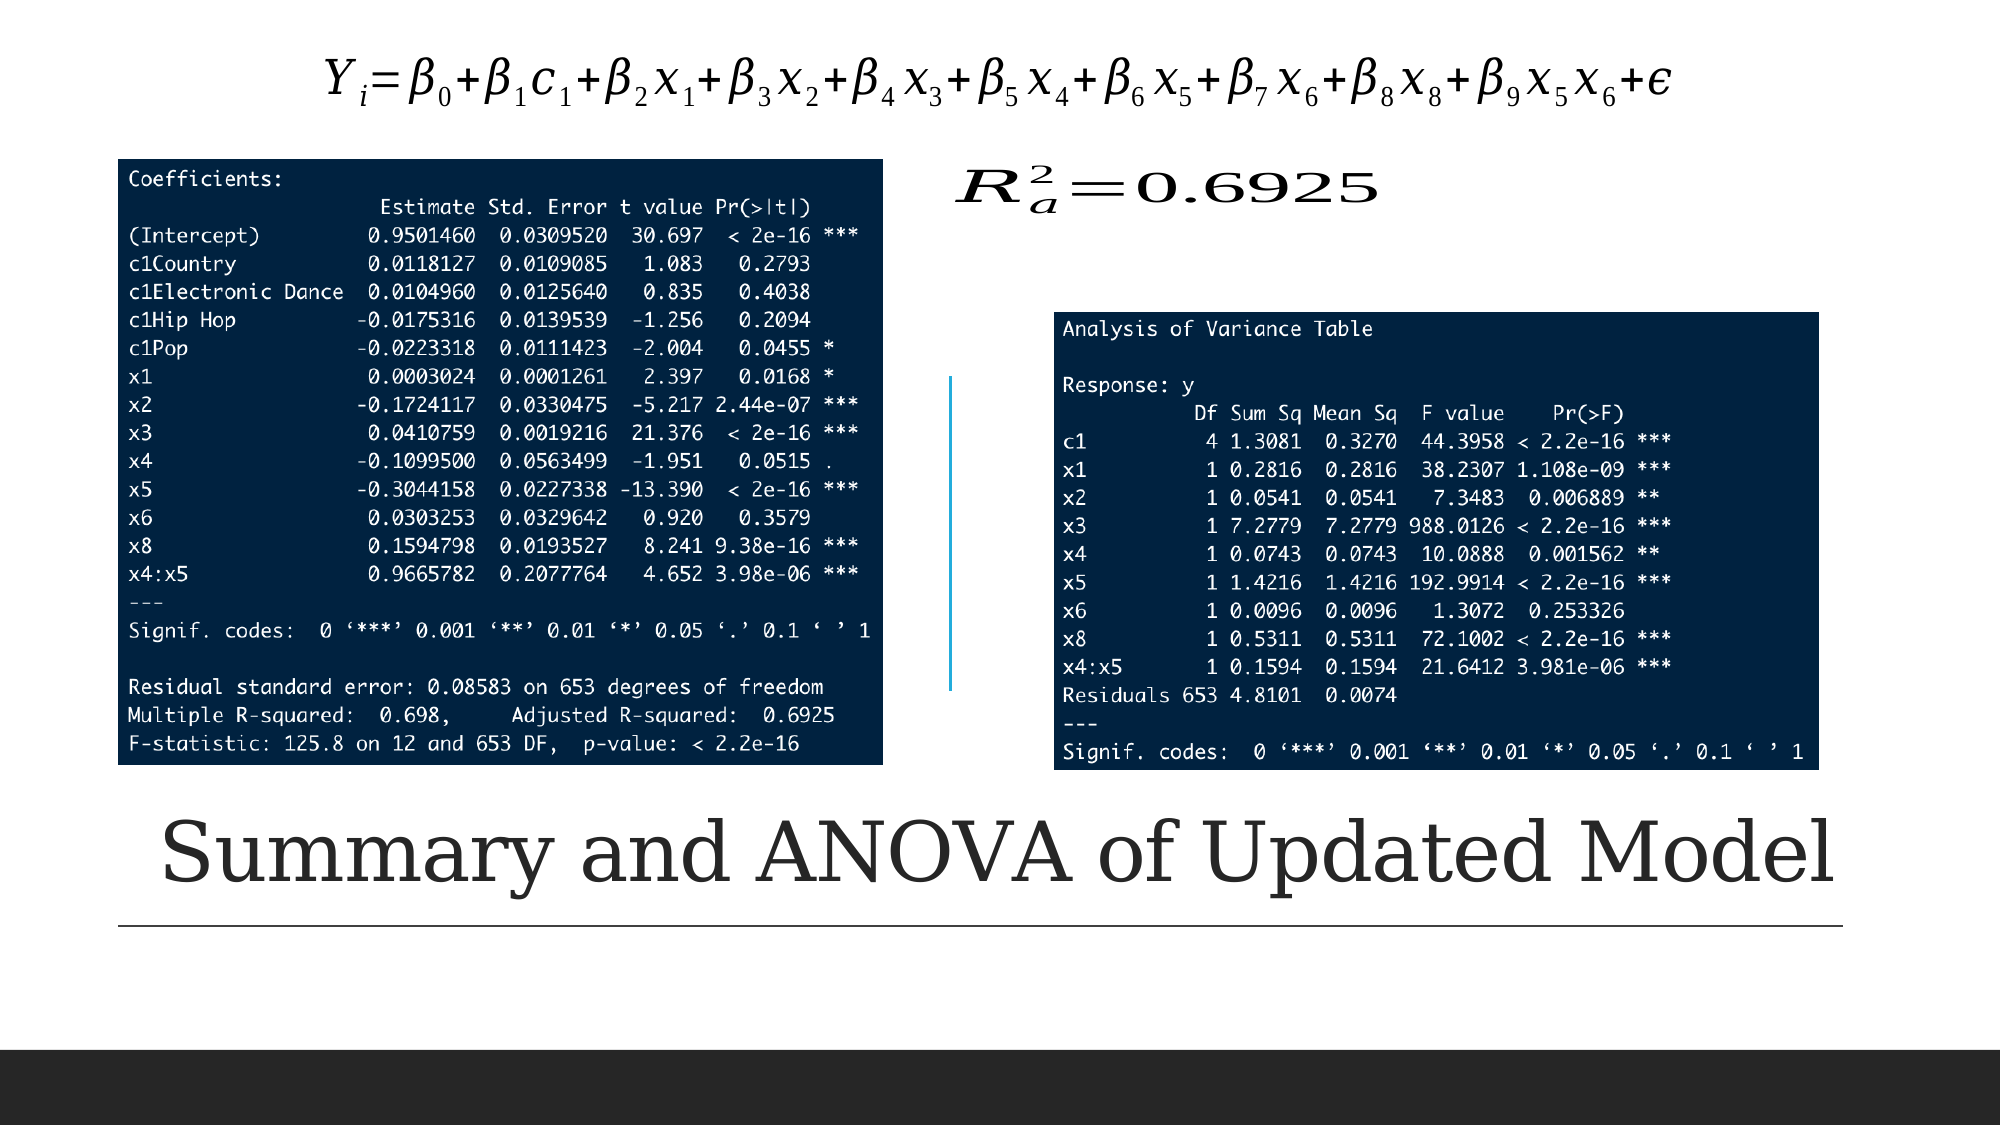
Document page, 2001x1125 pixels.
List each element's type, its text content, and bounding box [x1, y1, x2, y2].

picture [1053, 312, 1819, 770]
picture [117, 158, 883, 766]
text_box [0, 1049, 2000, 1125]
text_box Summary and ANOVA of Updated Model [143, 750, 1934, 908]
text_box [0, 0, 2000, 1049]
